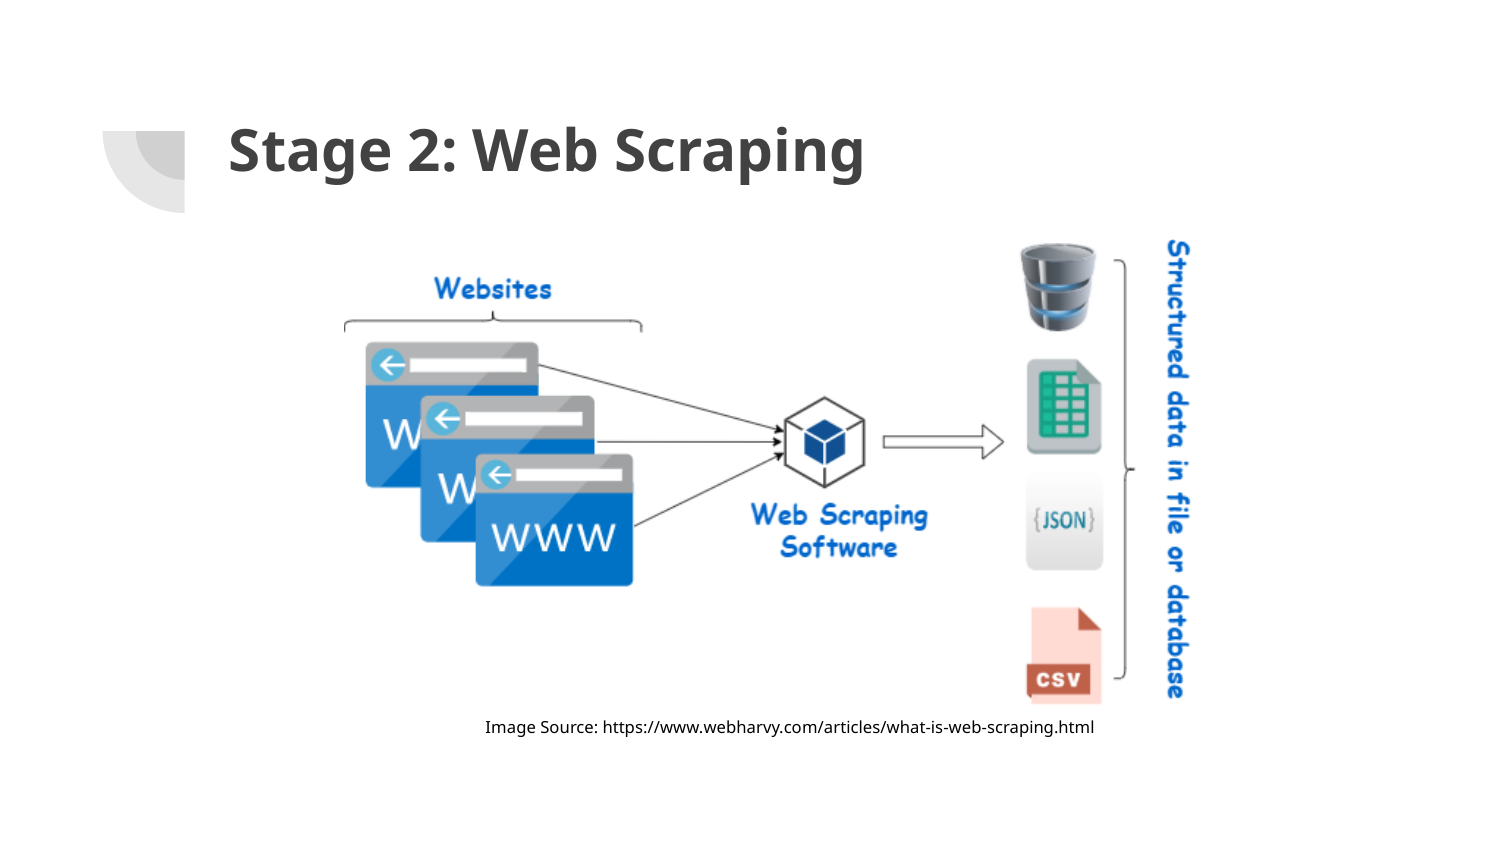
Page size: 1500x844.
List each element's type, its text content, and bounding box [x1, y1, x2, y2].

picture [344, 239, 1237, 708]
text_box Image Source: https://www.webharvy.com/articles/what-is-web-scraping.html [324, 706, 1257, 747]
title Stage 2: Web Scraping [213, 98, 1368, 263]
